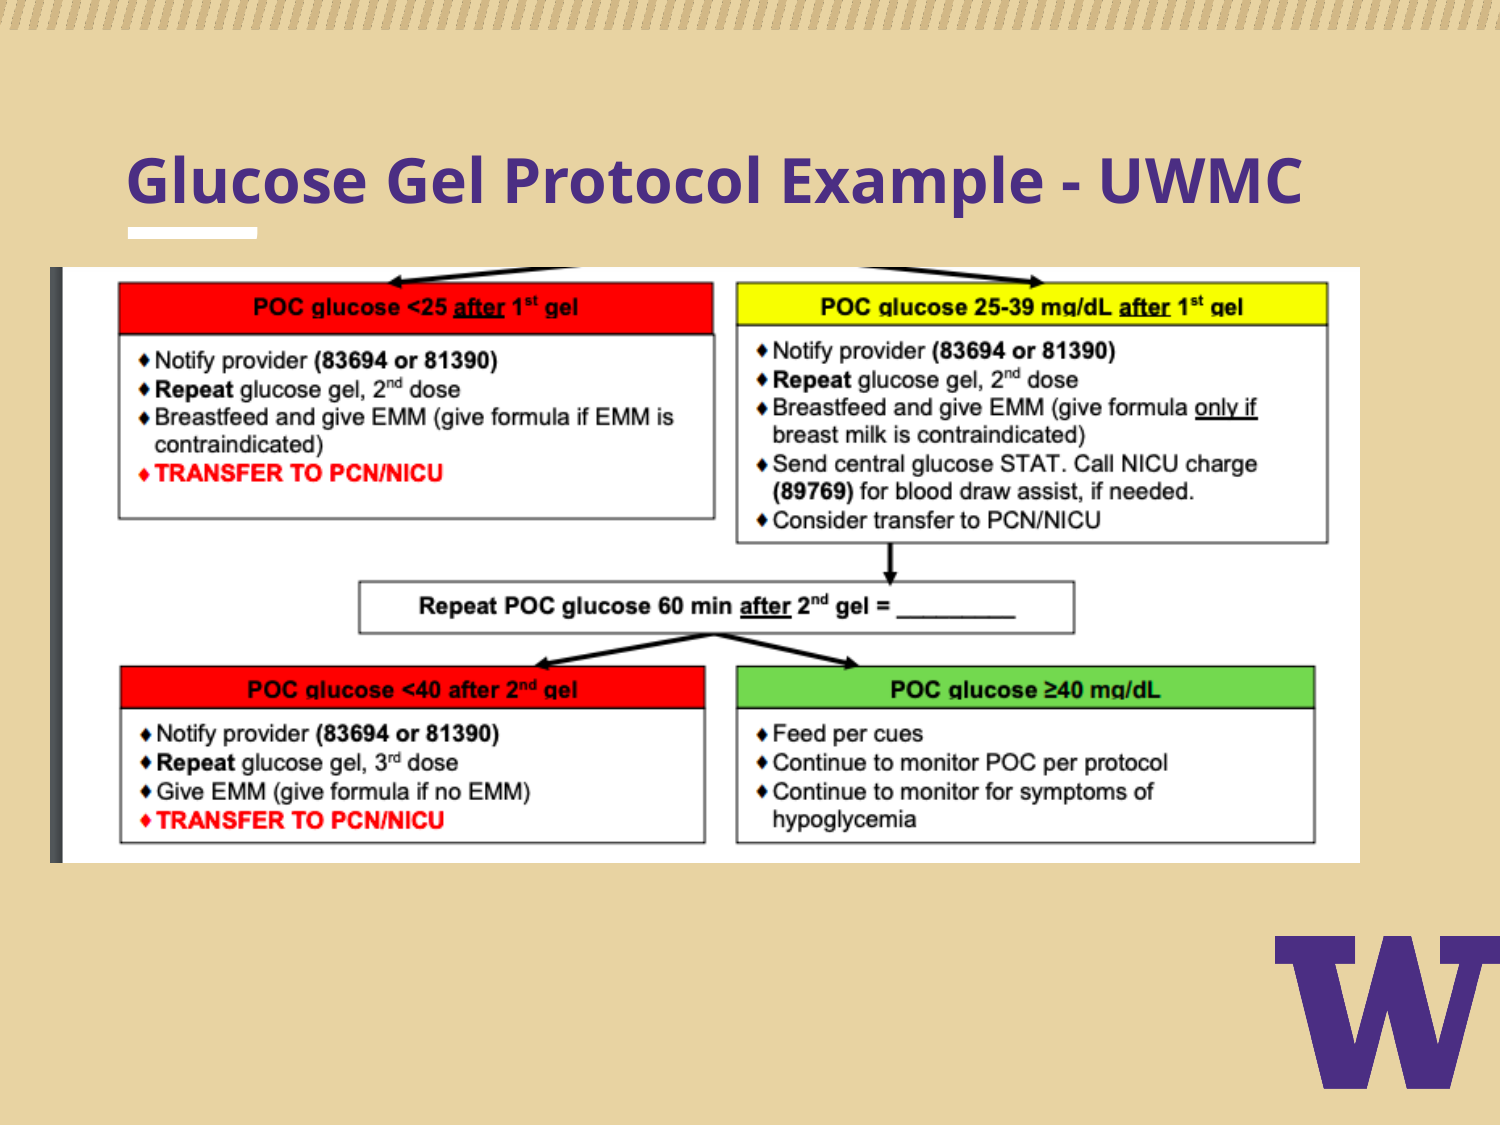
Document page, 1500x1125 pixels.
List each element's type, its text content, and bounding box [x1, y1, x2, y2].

picture [0, 0, 1500, 33]
picture [1275, 936, 1500, 1089]
title Glucose Gel Protocol Example - UWMC [110, 59, 1442, 224]
picture [49, 267, 1361, 864]
